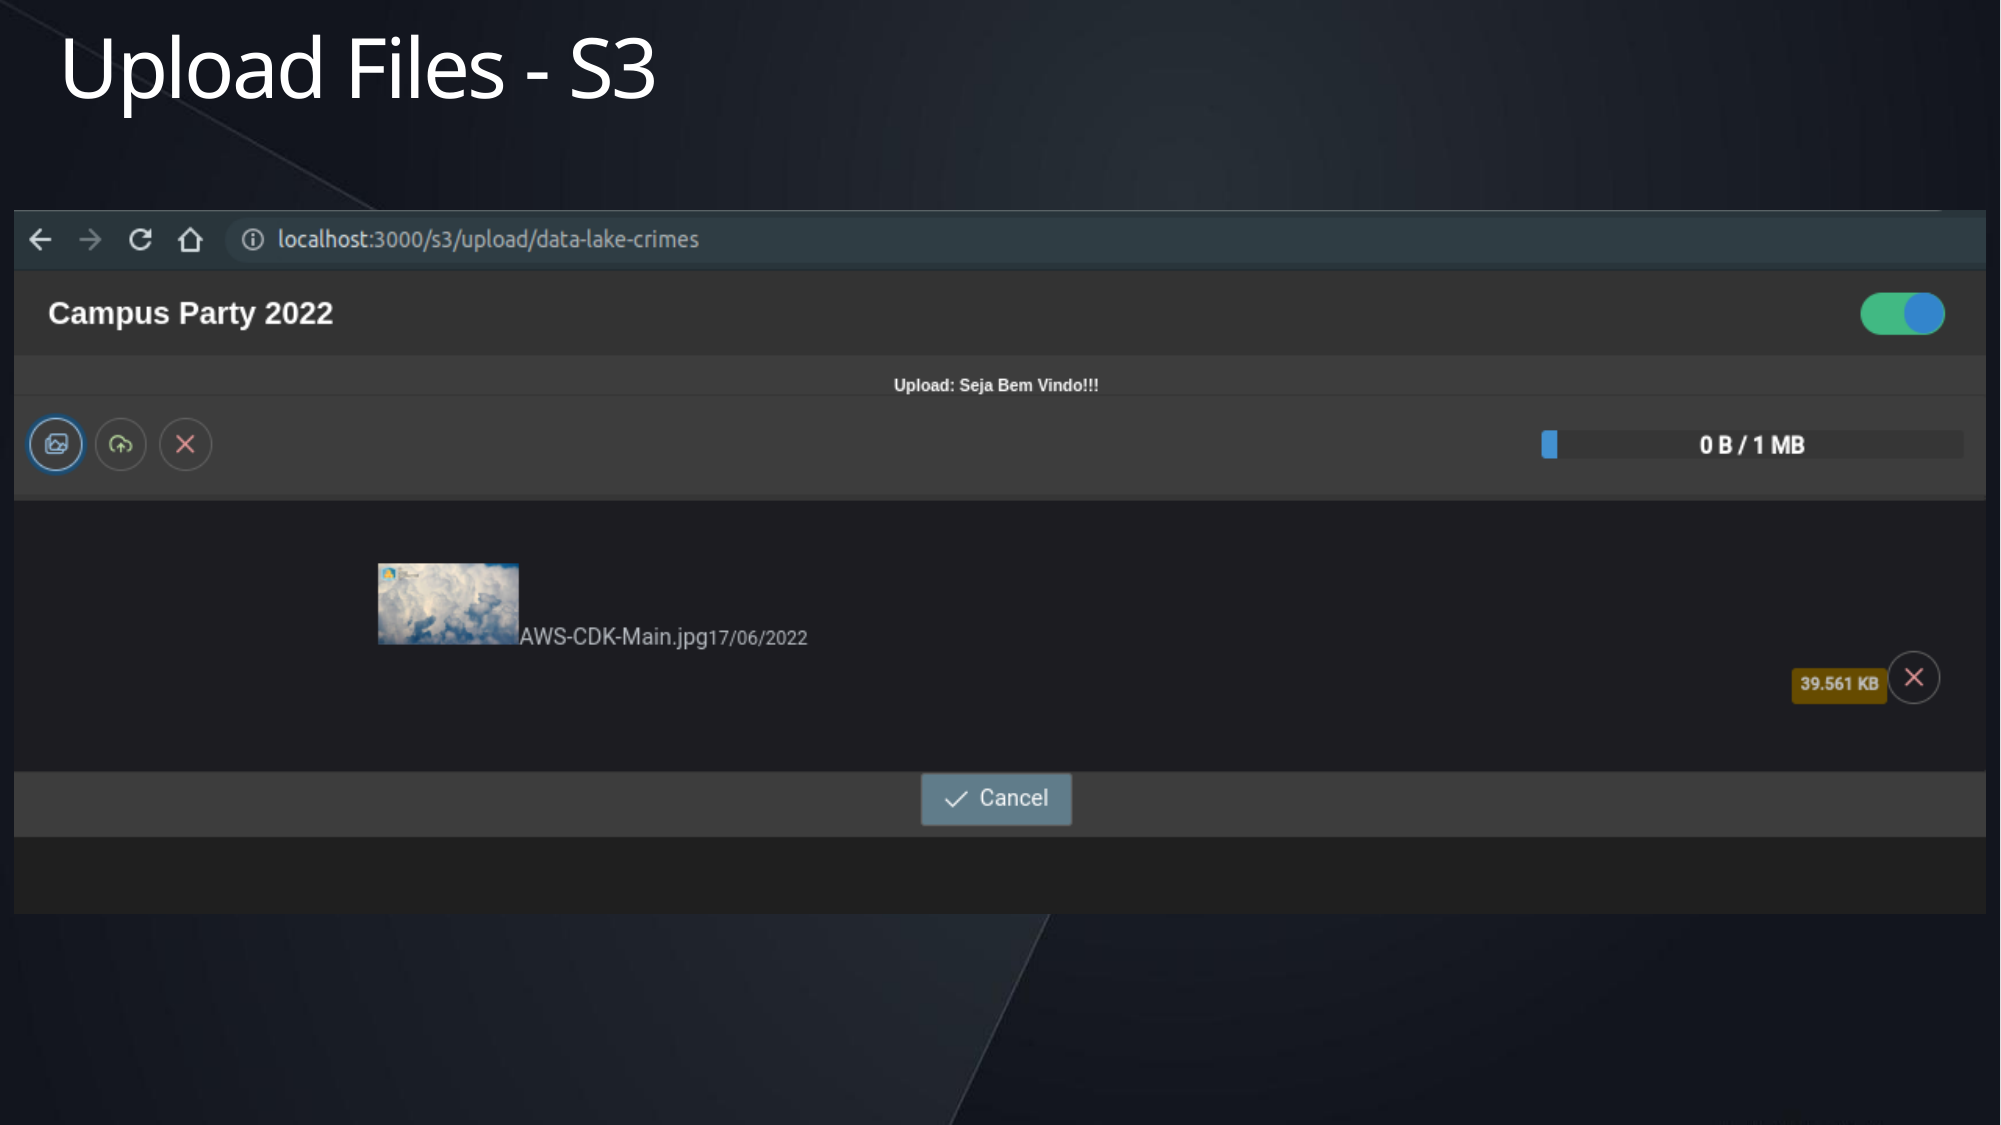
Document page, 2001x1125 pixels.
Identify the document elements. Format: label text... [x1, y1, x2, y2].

text_box Upload Files - S3 [43, 18, 1957, 124]
picture [0, 0, 2001, 1125]
